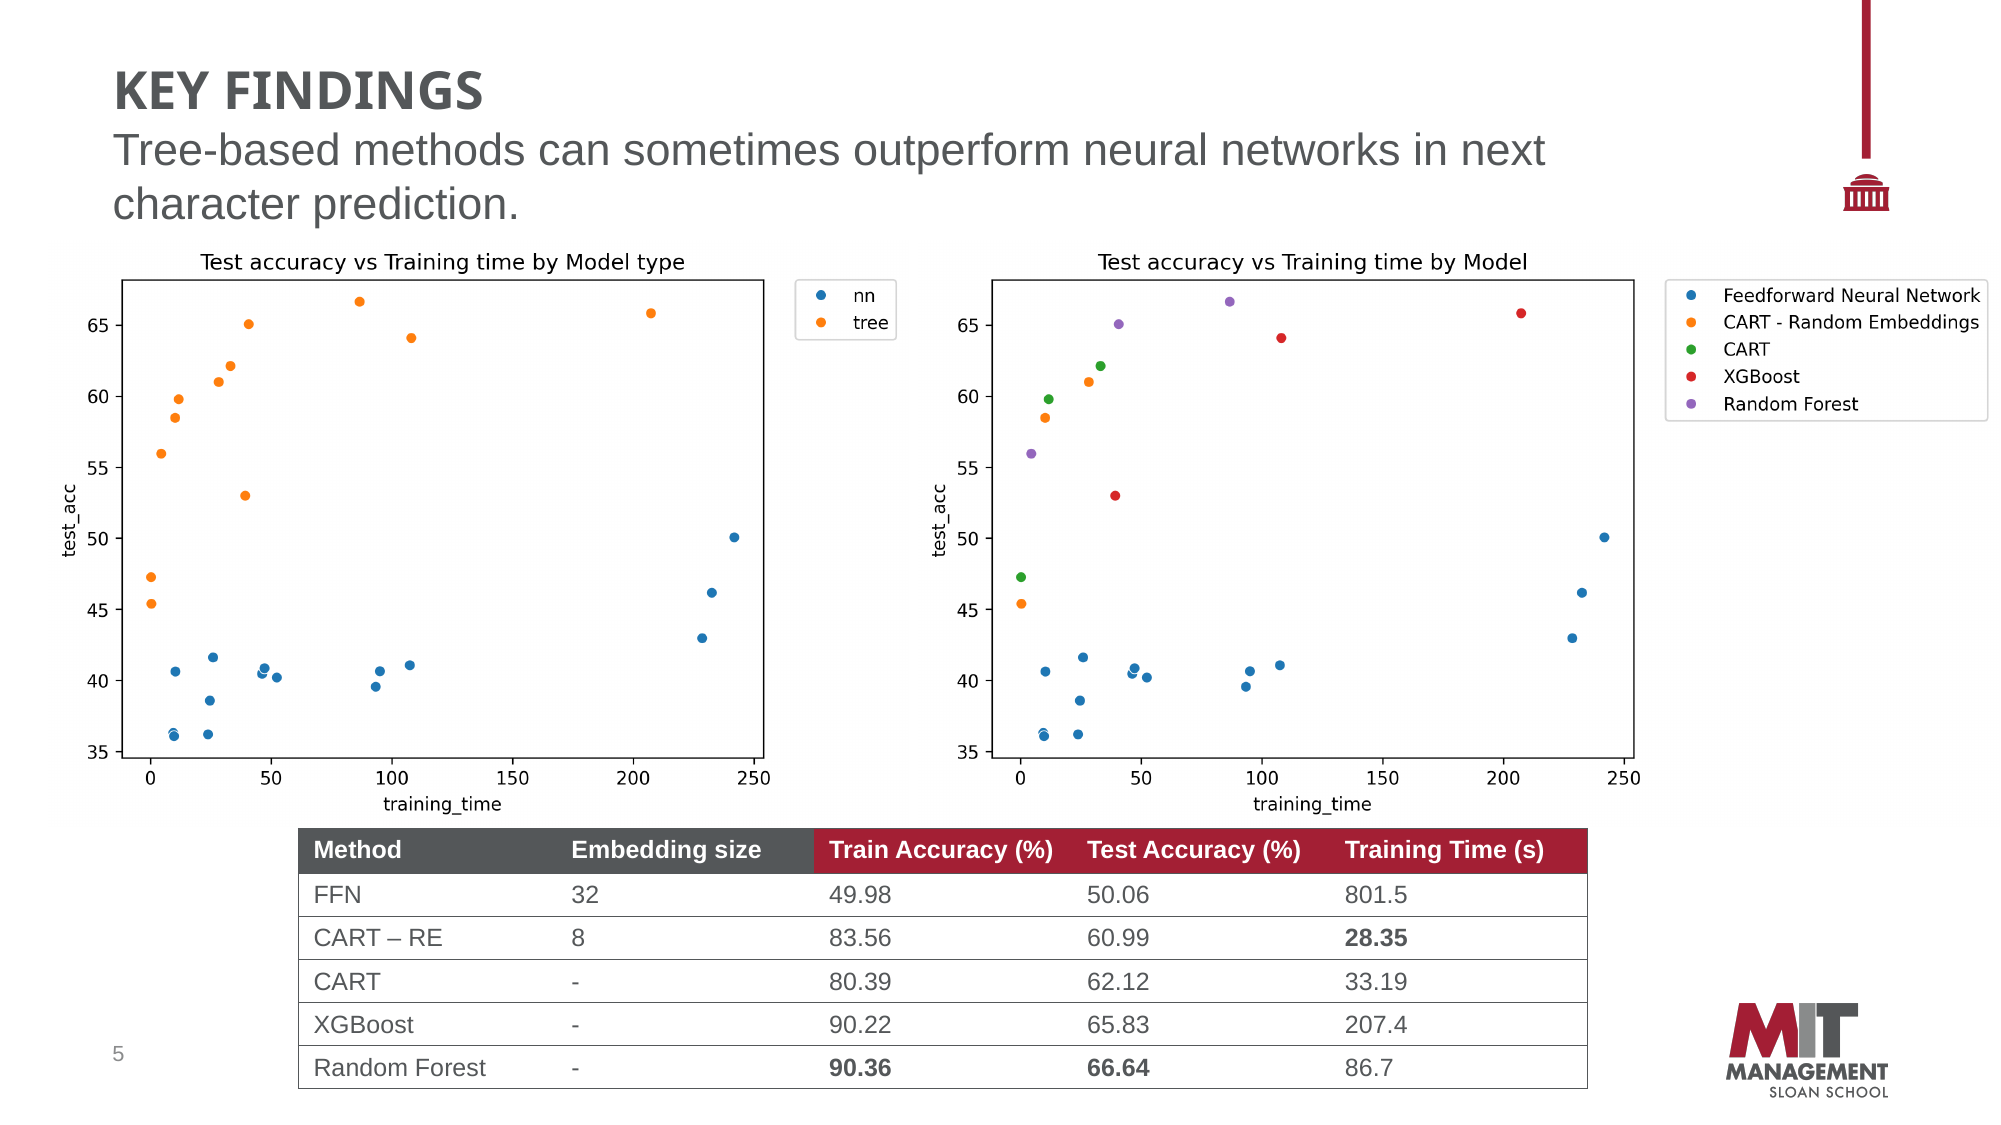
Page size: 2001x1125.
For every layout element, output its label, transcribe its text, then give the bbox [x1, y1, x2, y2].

table_cell CART [299, 960, 556, 1002]
table_cell 8 [556, 917, 814, 959]
table_cell - [556, 1046, 814, 1088]
table_cell 62.12 [1072, 960, 1330, 1002]
table_cell - [556, 960, 814, 1002]
table_cell 32 [556, 874, 814, 916]
table_header Train Accuracy (%) [814, 829, 1072, 873]
table_cell 50.06 [1072, 874, 1330, 916]
table_cell 86.7 [1330, 1046, 1587, 1088]
table_cell 83.56 [814, 917, 1072, 959]
picture [1726, 1003, 1888, 1098]
table_cell - [556, 1003, 814, 1045]
table_header Test Accuracy (%) [1072, 829, 1330, 873]
table_cell 90.22 [814, 1003, 1072, 1045]
table_cell 28.35 [1330, 917, 1587, 959]
table_cell Random Forest [299, 1046, 556, 1088]
table_header Training Time (s) [1330, 829, 1587, 873]
table_cell 801.5 [1330, 874, 1587, 916]
table_cell 90.36 [814, 1046, 1072, 1088]
table_cell 207.4 [1330, 1003, 1587, 1045]
table_cell FFN [299, 874, 556, 916]
table_cell 66.64 [1072, 1046, 1330, 1088]
table_header Embedding size [556, 829, 814, 873]
table_cell 80.39 [814, 960, 1072, 1002]
table_cell 33.19 [1330, 960, 1587, 1002]
table_cell 49.98 [814, 874, 1072, 916]
table_cell XGBoost [299, 1003, 556, 1045]
slide_number 5 [112, 1022, 154, 1083]
title Key findings Tree-based methods can sometimes outperform neural networks in next character prediction. [112, 49, 1586, 236]
table_header Method [299, 829, 556, 873]
table_cell 65.83 [1072, 1003, 1330, 1045]
table_cell CART – RE [299, 917, 556, 959]
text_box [47, 240, 2000, 827]
picture [1843, 174, 1890, 211]
table_cell 60.99 [1072, 917, 1330, 959]
